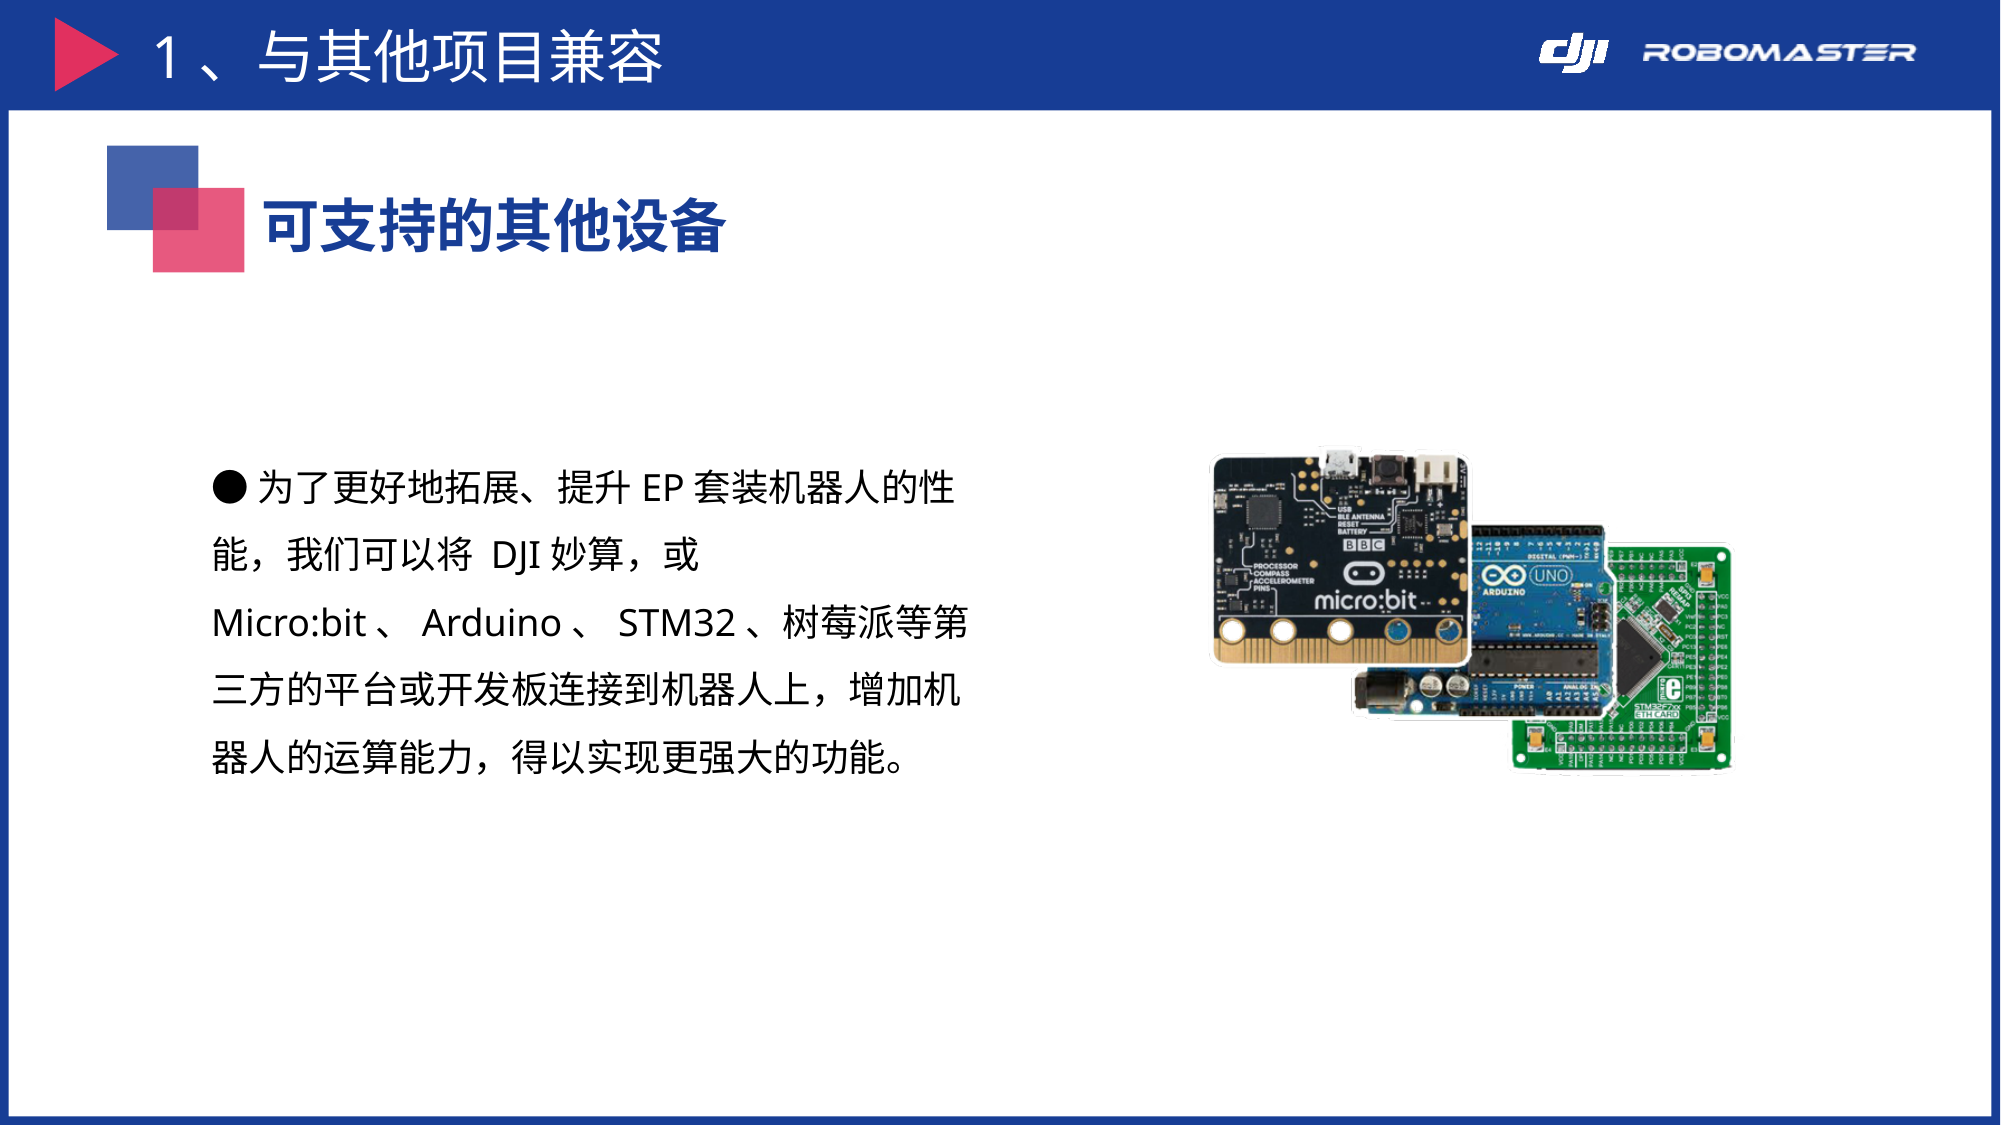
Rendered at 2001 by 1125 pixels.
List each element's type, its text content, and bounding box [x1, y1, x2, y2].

text_box ●为了更好地拓展、提升EP套装机器人的性能，我们可以将 DJI妙算，或Micro:bit、Arduino、STM32、树莓派等第三方的平台或开发板连接到机器人上，增加机器人的运算能力，得以实现更强大的功能。 [196, 433, 988, 786]
list 1、与其他项目兼容 [136, 0, 1935, 111]
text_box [106, 145, 746, 273]
picture [1194, 433, 1774, 799]
